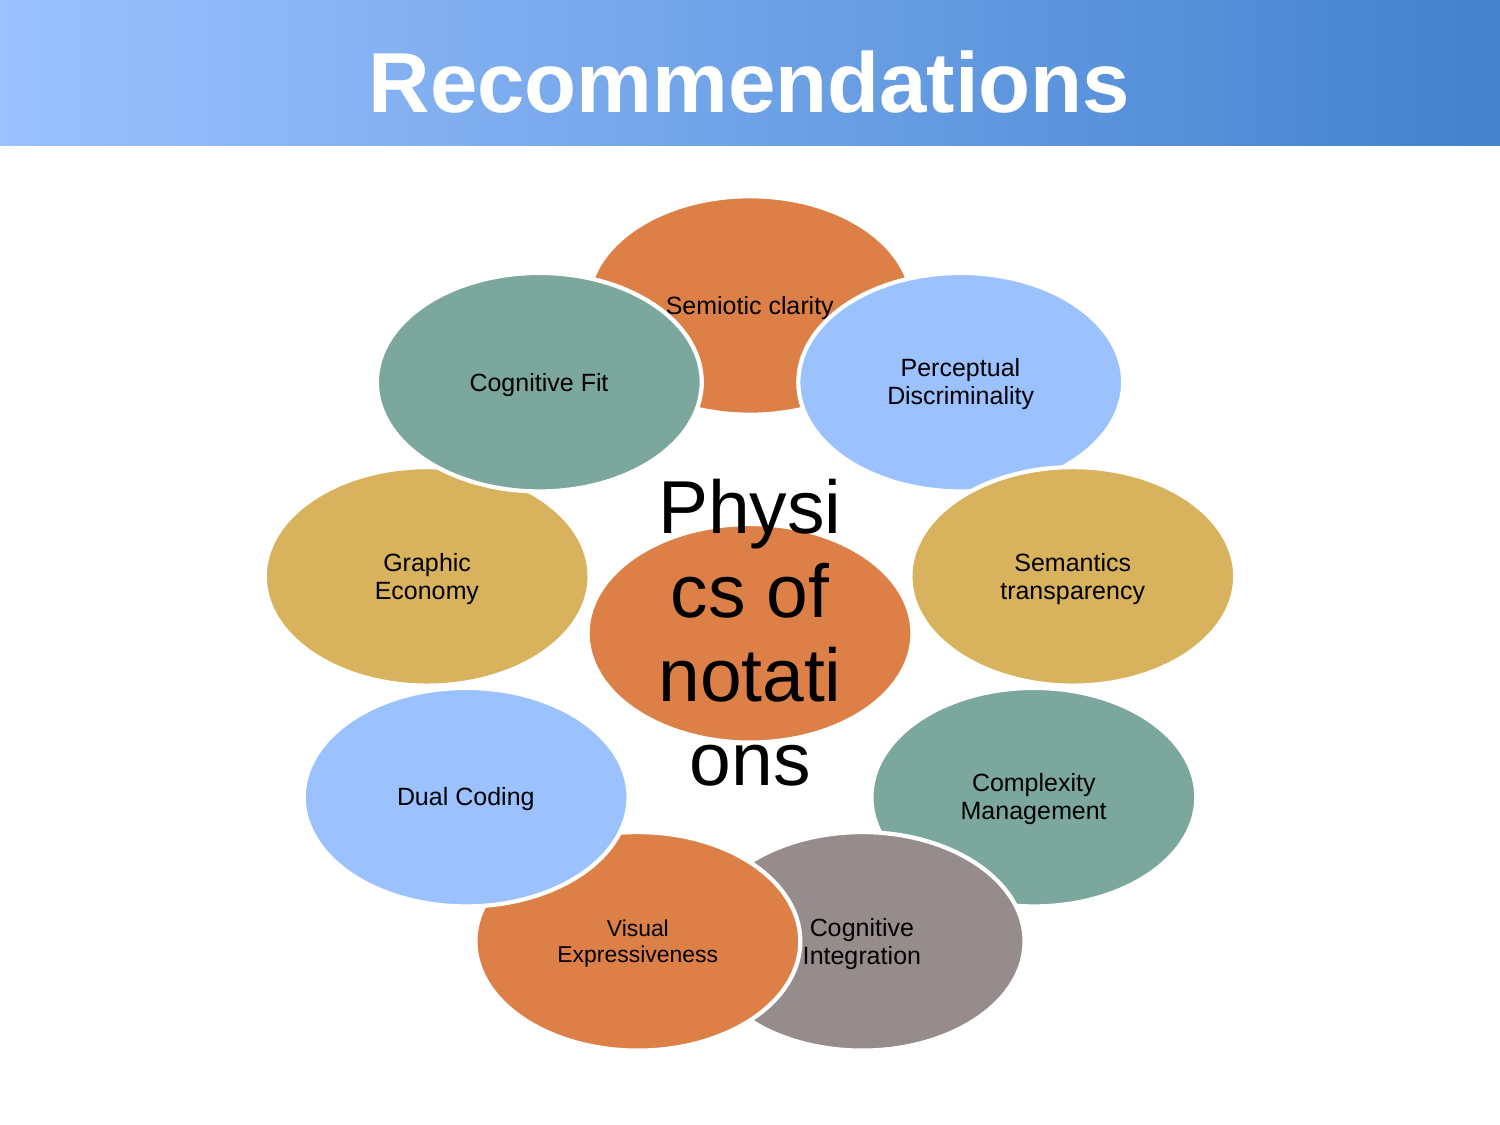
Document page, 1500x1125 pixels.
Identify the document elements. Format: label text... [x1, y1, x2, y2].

title Recommendations [17, 19, 1483, 138]
text_box [0, 0, 1500, 147]
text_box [100, 195, 1400, 1071]
